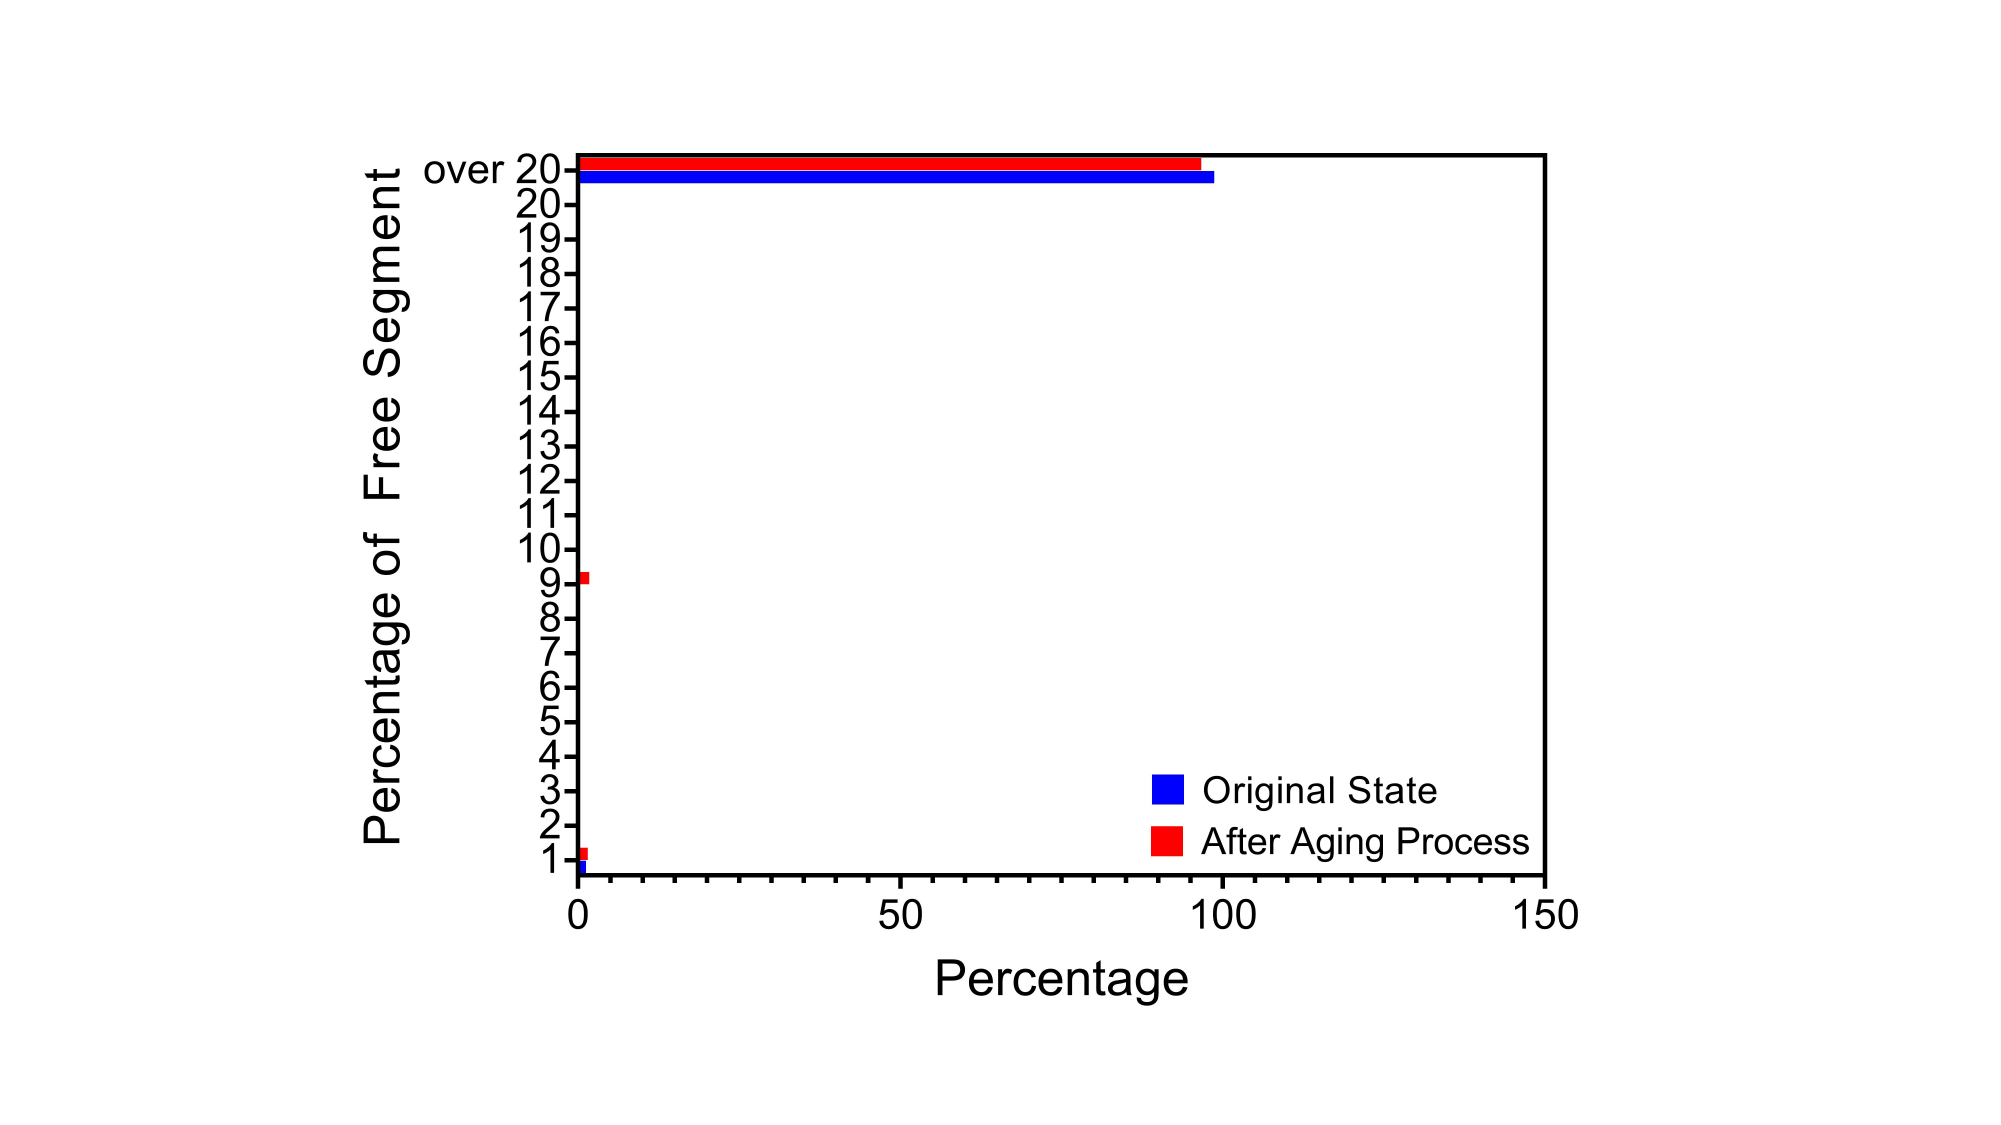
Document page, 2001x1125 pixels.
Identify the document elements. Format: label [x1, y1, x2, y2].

picture [332, 97, 1668, 1028]
